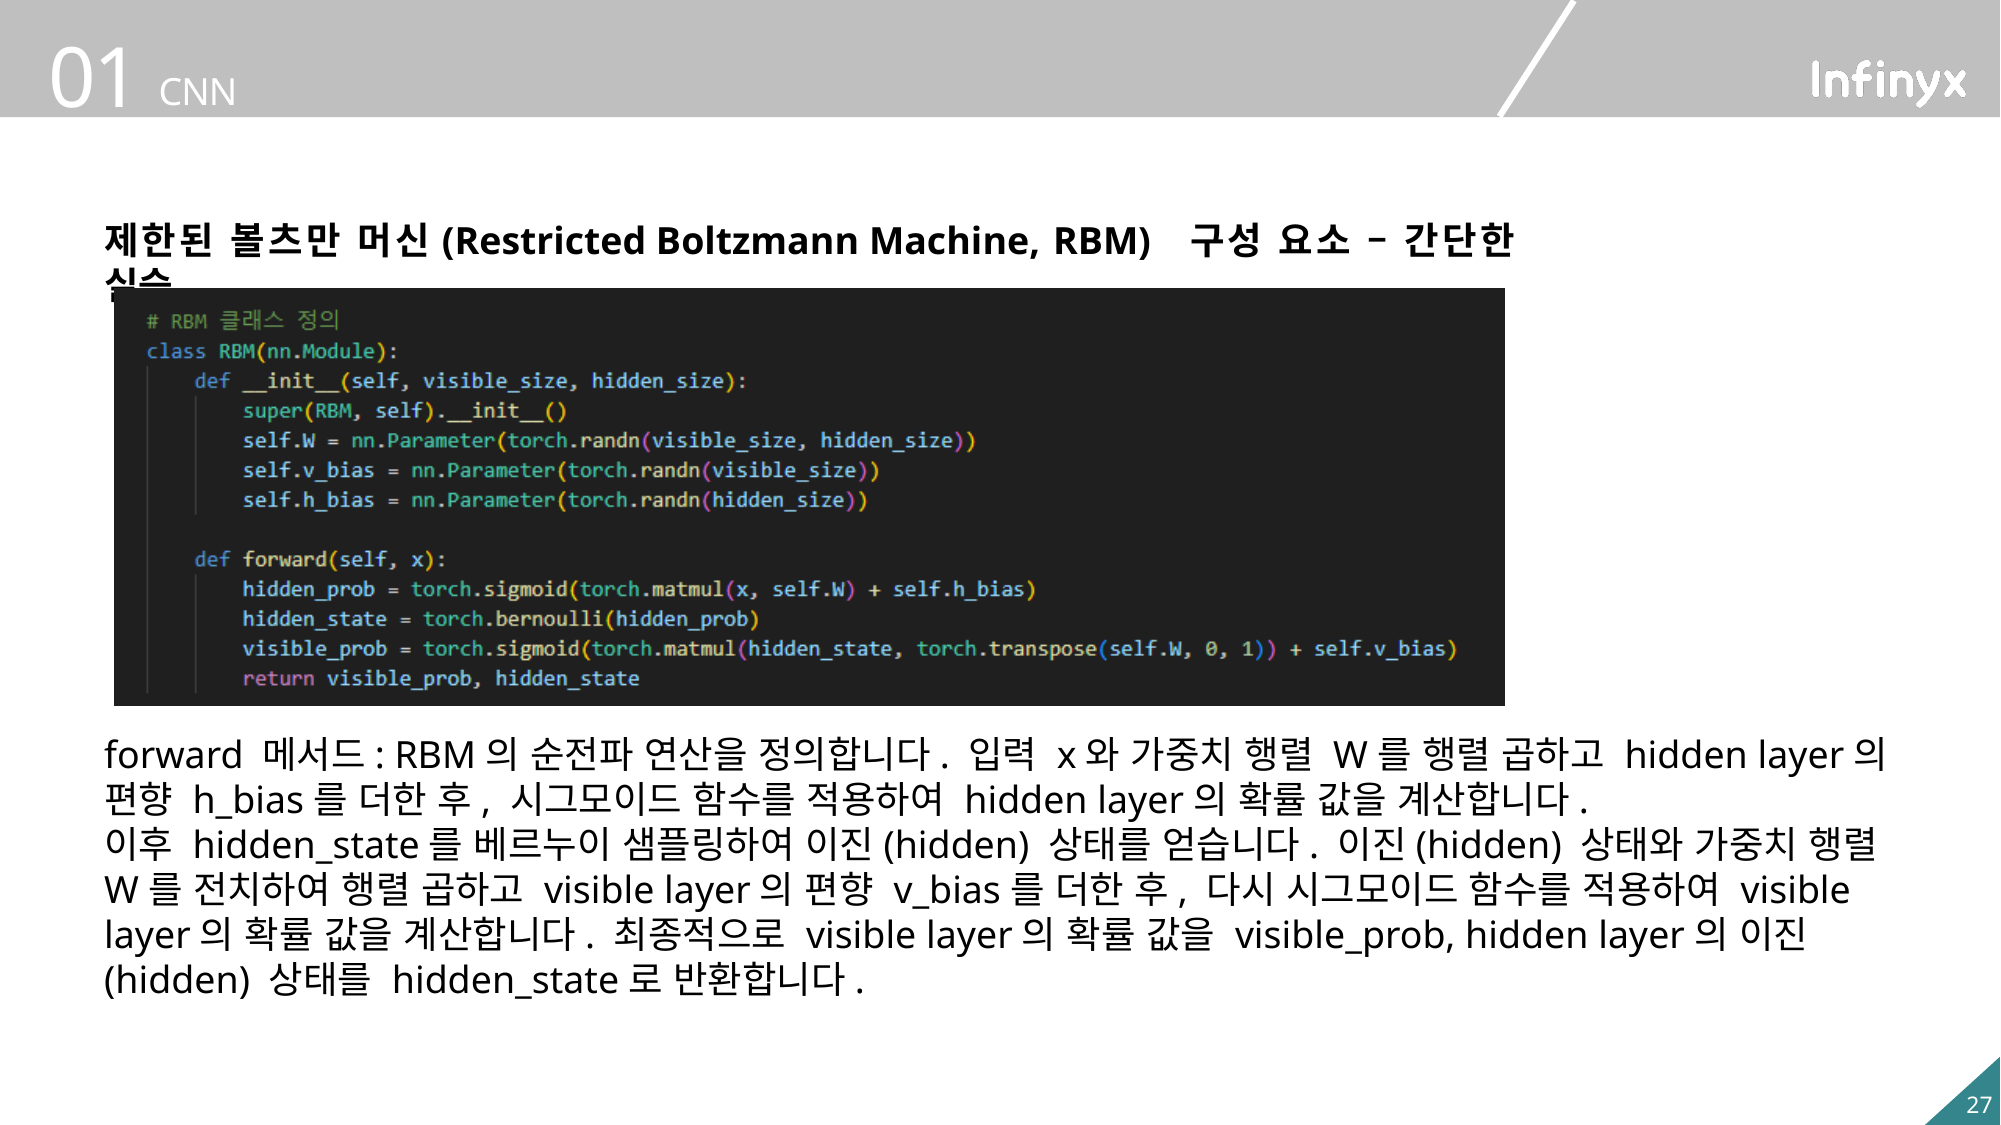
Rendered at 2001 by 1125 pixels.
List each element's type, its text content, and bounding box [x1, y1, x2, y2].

picture [1812, 60, 1966, 108]
picture [114, 287, 1505, 706]
text_box 제한된 볼츠만 머신(Restricted Boltzmann Machine, RBM) 구성 요소 – 간단한 실습 [89, 209, 1530, 315]
text_box forward 메서드: RBM의 순전파 연산을 정의합니다. 입력 x와 가중치 행렬 W를 행렬 곱하고 hidden layer의 편향 h_bias를 더한 후, 시그모이드 함수를 적용하여 hidden layer의 확률 값을 계산합니다. 이후 hidden_state를 베르누이 샘플링하여 이진(hidden) 상태를 얻습니다. 이진(hidden) 상태와 가중치 행렬 W를 전치하여 행렬 곱하고 visible layer의 편향 v_bias를 더한 후, 다시 시그모이드 함수를 적용하여 visible layer의 확률 값을 계산합니다. 최종적으로 visible layer의 확률 값을 visible_prob, hidden layer의 이진(hidden) 상태를 hidden_state로 반환합니다. [89, 723, 1921, 1009]
